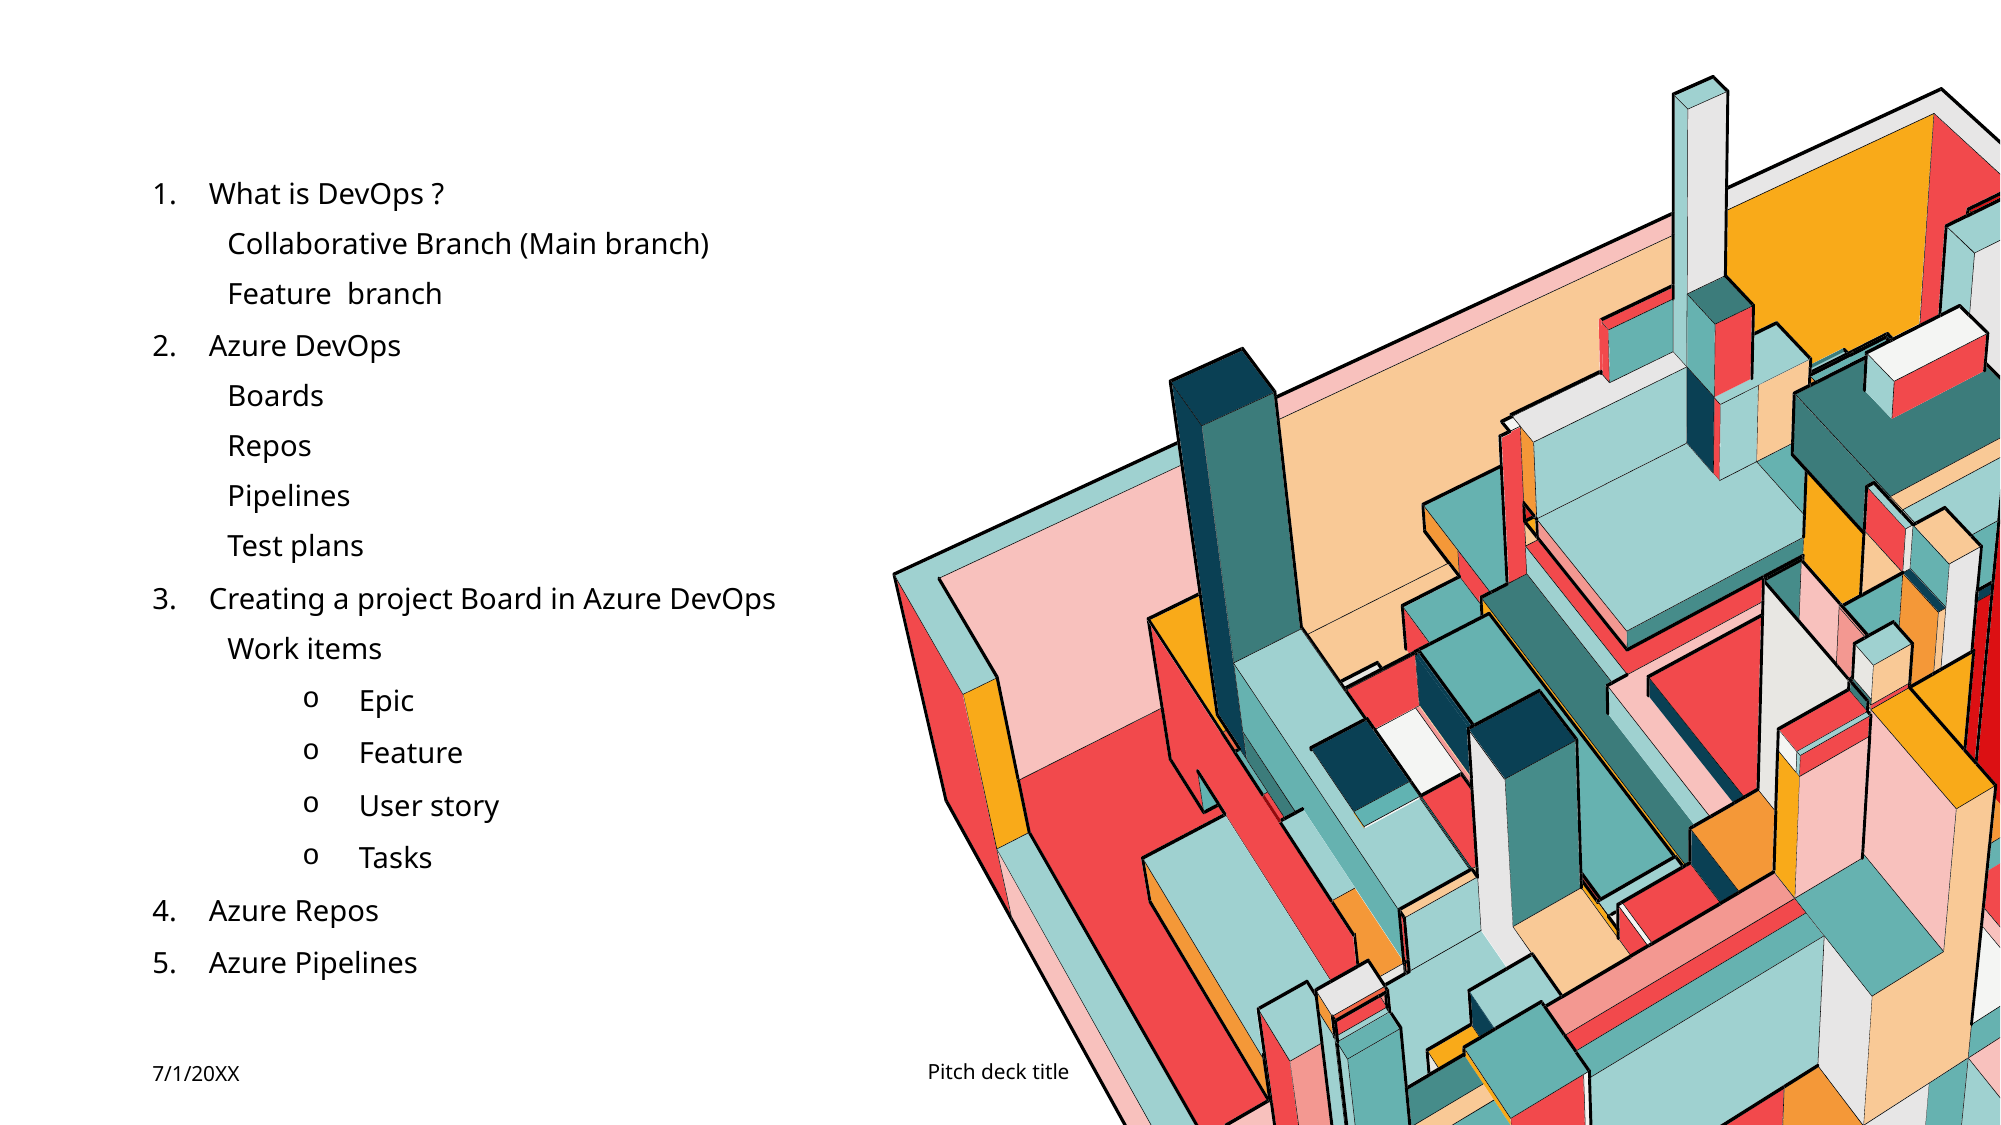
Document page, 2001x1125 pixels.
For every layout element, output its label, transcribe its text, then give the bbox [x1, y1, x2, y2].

slide_number 87 [1412, 1042, 1863, 1103]
list What is DevOps ? Collaborative Branch (Main branch) Feature branch Azure DevOps Boards Repos Pipelines Test plans Creating a project Board in Azure DevOps Work items Epic Feature User story Tasks Azure Repos Azure Pipelines [137, 149, 813, 918]
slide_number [137, 1042, 363, 1103]
footer Pitch deck title [634, 1042, 1085, 1103]
